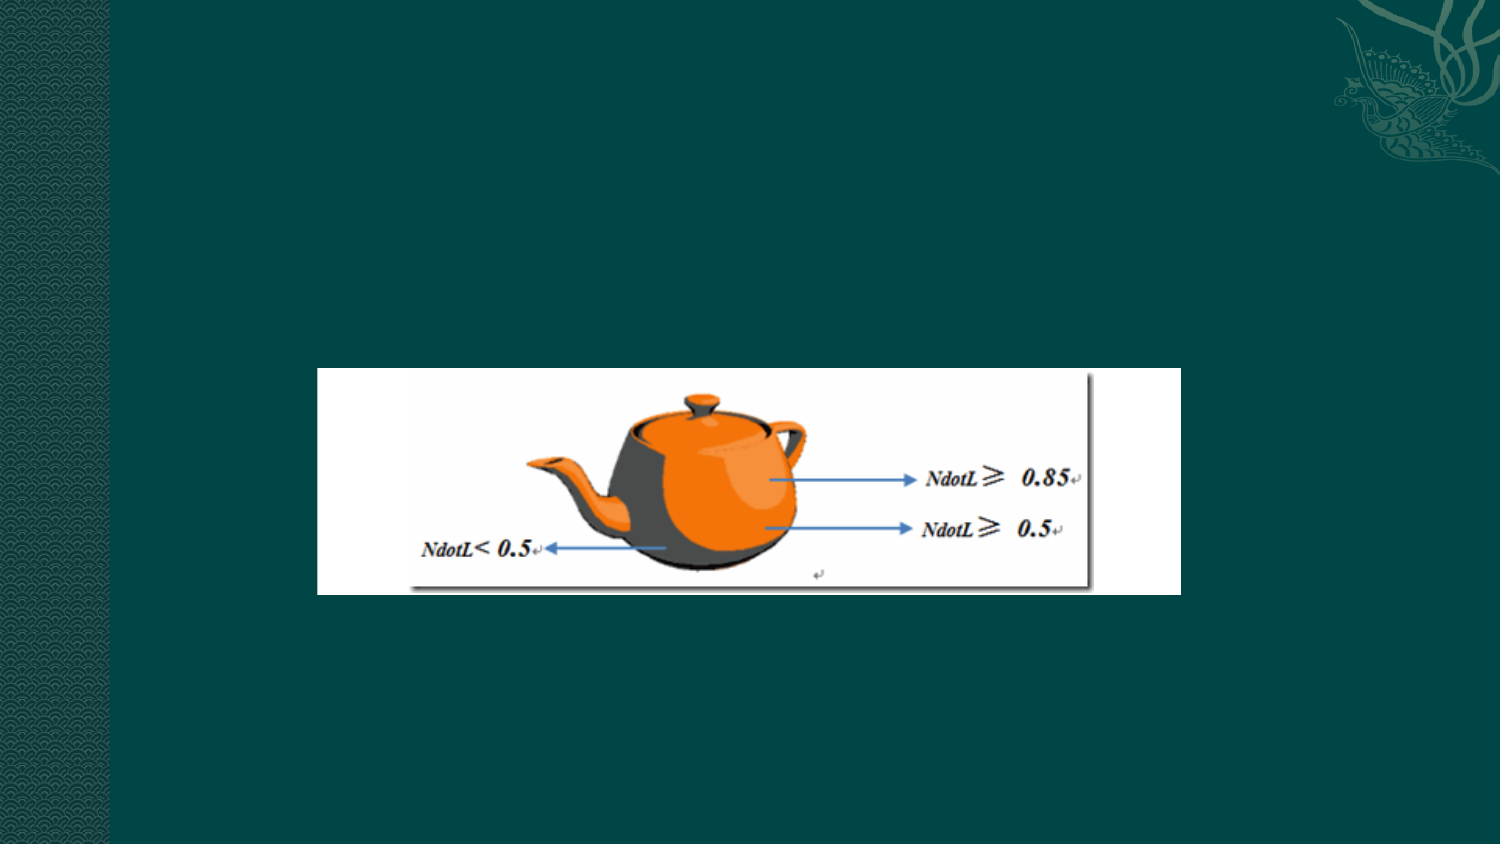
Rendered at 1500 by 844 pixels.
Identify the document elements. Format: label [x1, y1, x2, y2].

list [316, 342, 1184, 609]
picture [0, 0, 110, 844]
